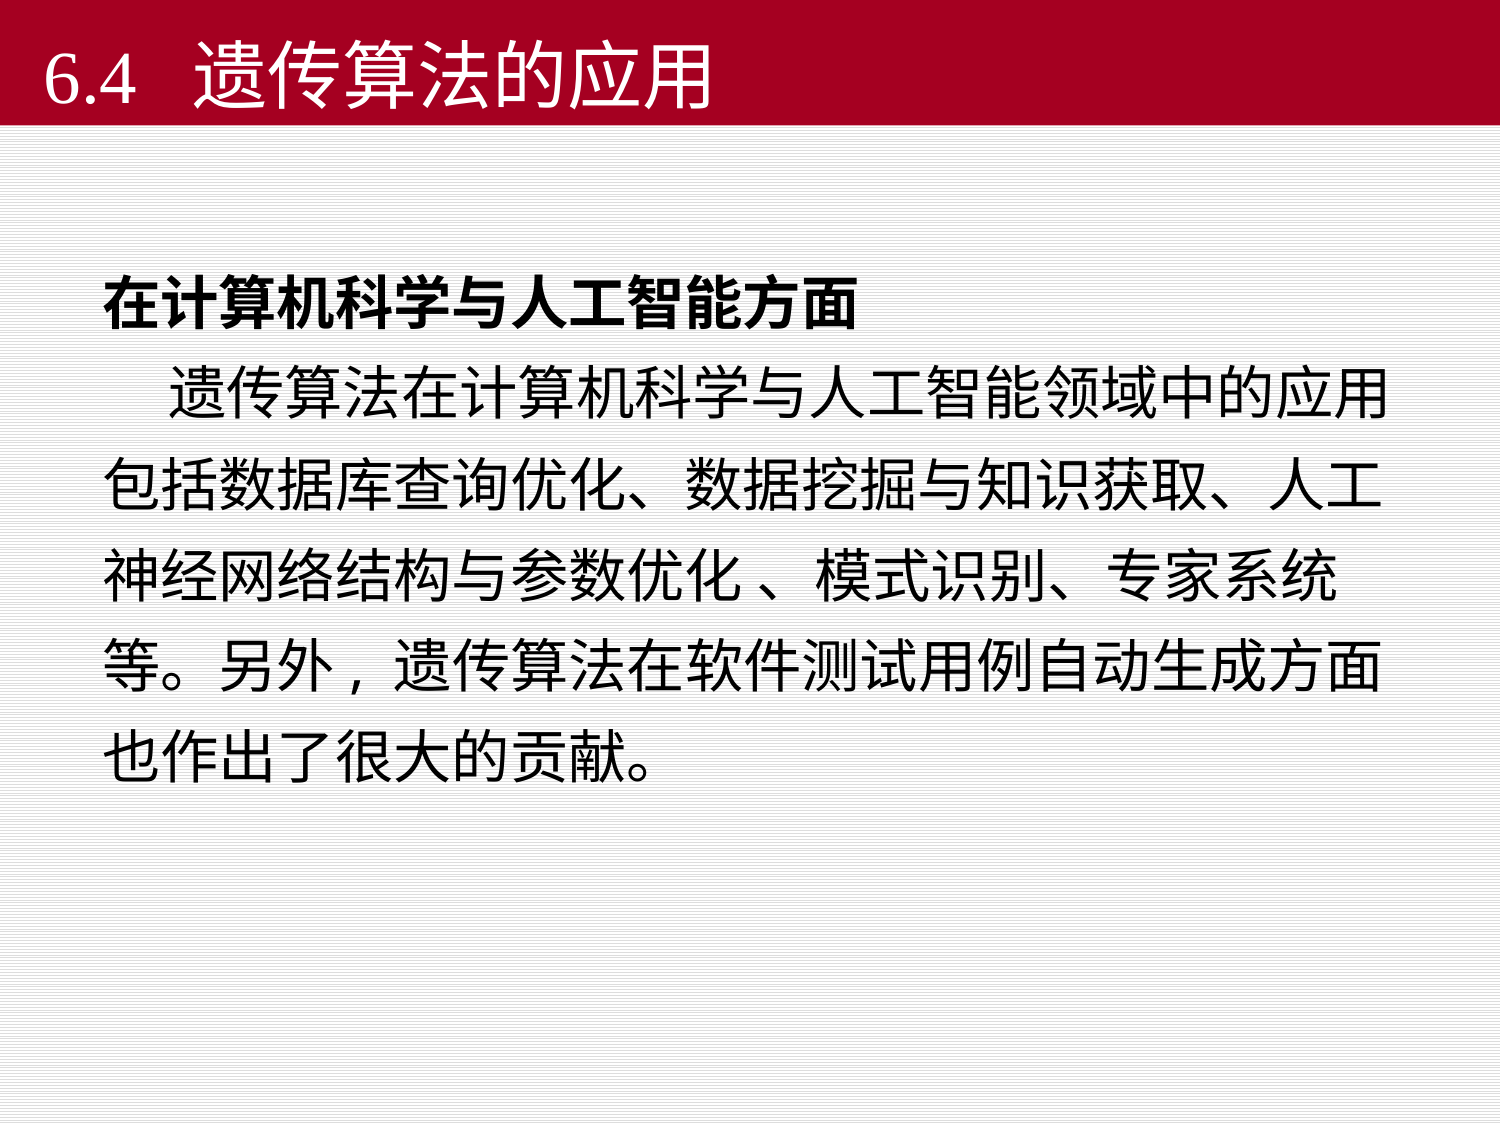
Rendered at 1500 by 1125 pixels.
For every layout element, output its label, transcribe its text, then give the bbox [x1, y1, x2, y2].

text_box 在计算机科学与人工智能方面 遗传算法在计算机科学与人工智能领域中的应用包括数据库查询优化、数据挖掘与知识获取、人工神经网络结构与参数优化 、模式识别、专家系统等。另外, 遗传算法在软件测试用例自动生成方面也作出了很大的贡献。 [87, 237, 1413, 798]
text_box 6.4 遗传算法的应用 [0, 0, 1500, 126]
slide_number [1137, 1062, 1463, 1122]
